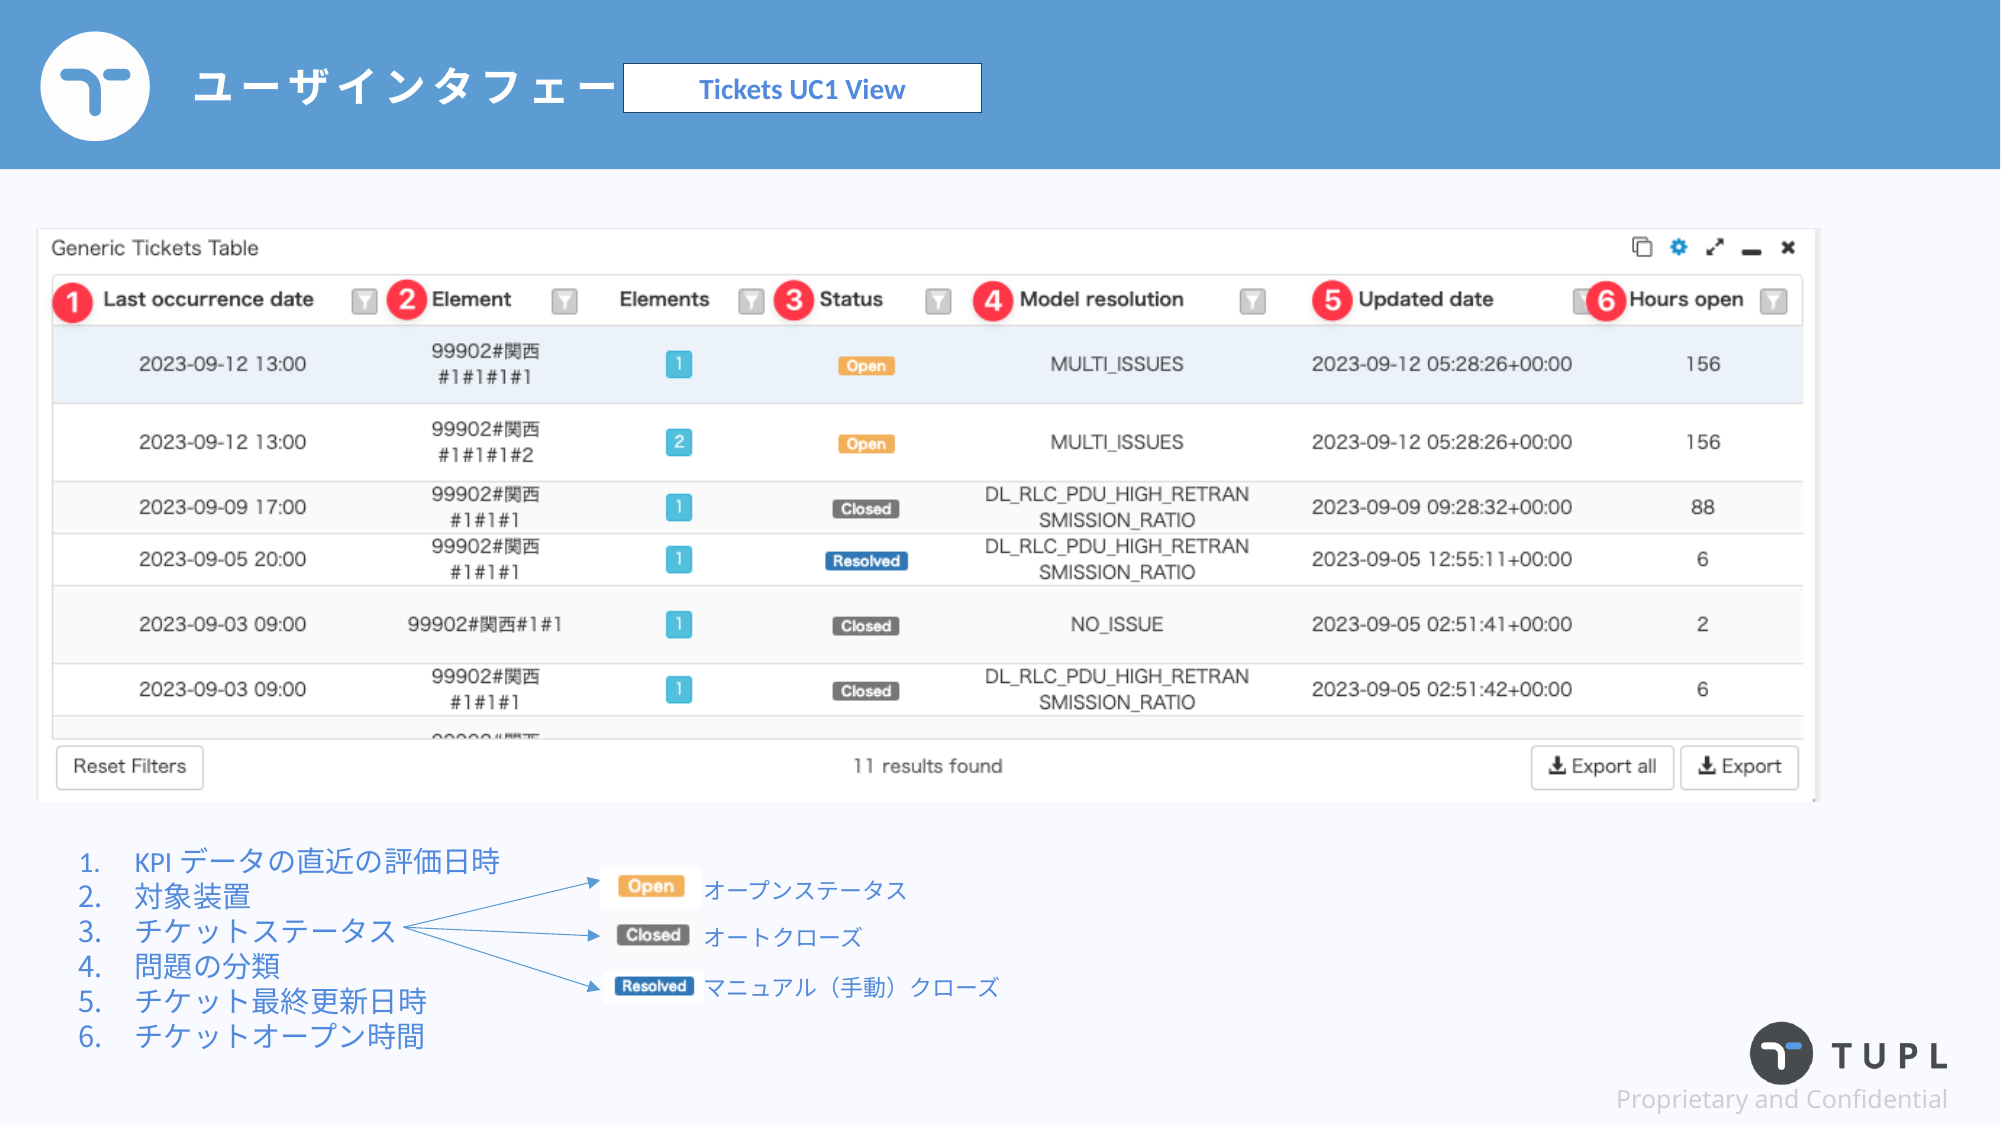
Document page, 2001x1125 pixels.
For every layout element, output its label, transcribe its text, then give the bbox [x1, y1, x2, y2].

picture [1714, 953, 1982, 1125]
text_box マニュアル（手動）クローズ [688, 966, 1137, 1009]
picture [36, 228, 1821, 802]
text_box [403, 927, 601, 990]
picture [603, 971, 704, 1003]
text_box Tickets UC1 View [623, 63, 982, 113]
text_box KPIデータの直近の評価日時 対象装置 チケットステータス 問題の分類 チケット最終更新日時 チケットオープン時間 [63, 836, 1259, 1061]
text_box オートクローズ [688, 915, 1137, 958]
picture [13, 11, 177, 161]
title ユーザインタフェース [177, 27, 1949, 150]
picture [601, 915, 707, 957]
text_box オープンステータス [688, 869, 1137, 912]
picture [600, 867, 703, 909]
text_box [403, 880, 601, 927]
